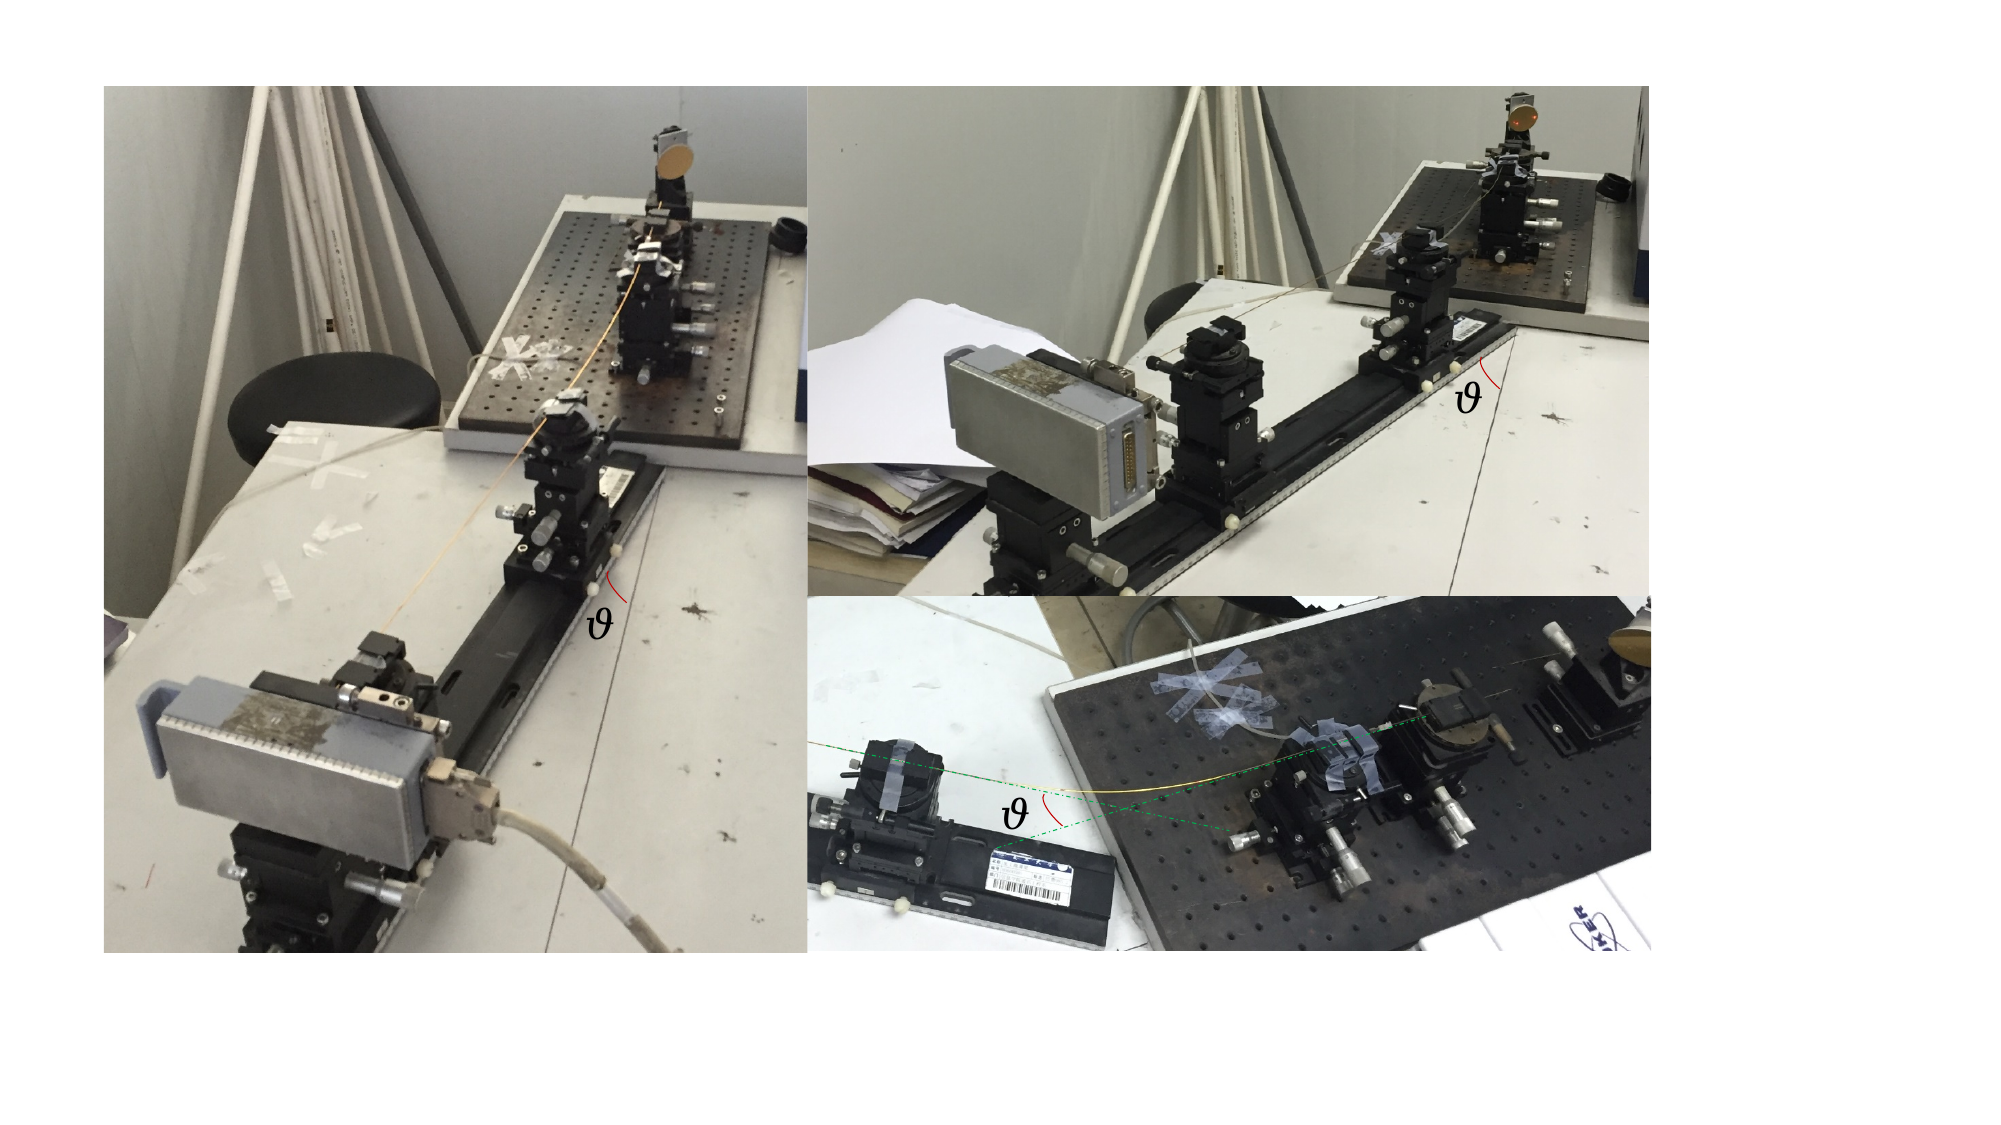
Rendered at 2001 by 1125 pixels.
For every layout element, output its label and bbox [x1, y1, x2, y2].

text_box [103, 85, 1652, 953]
